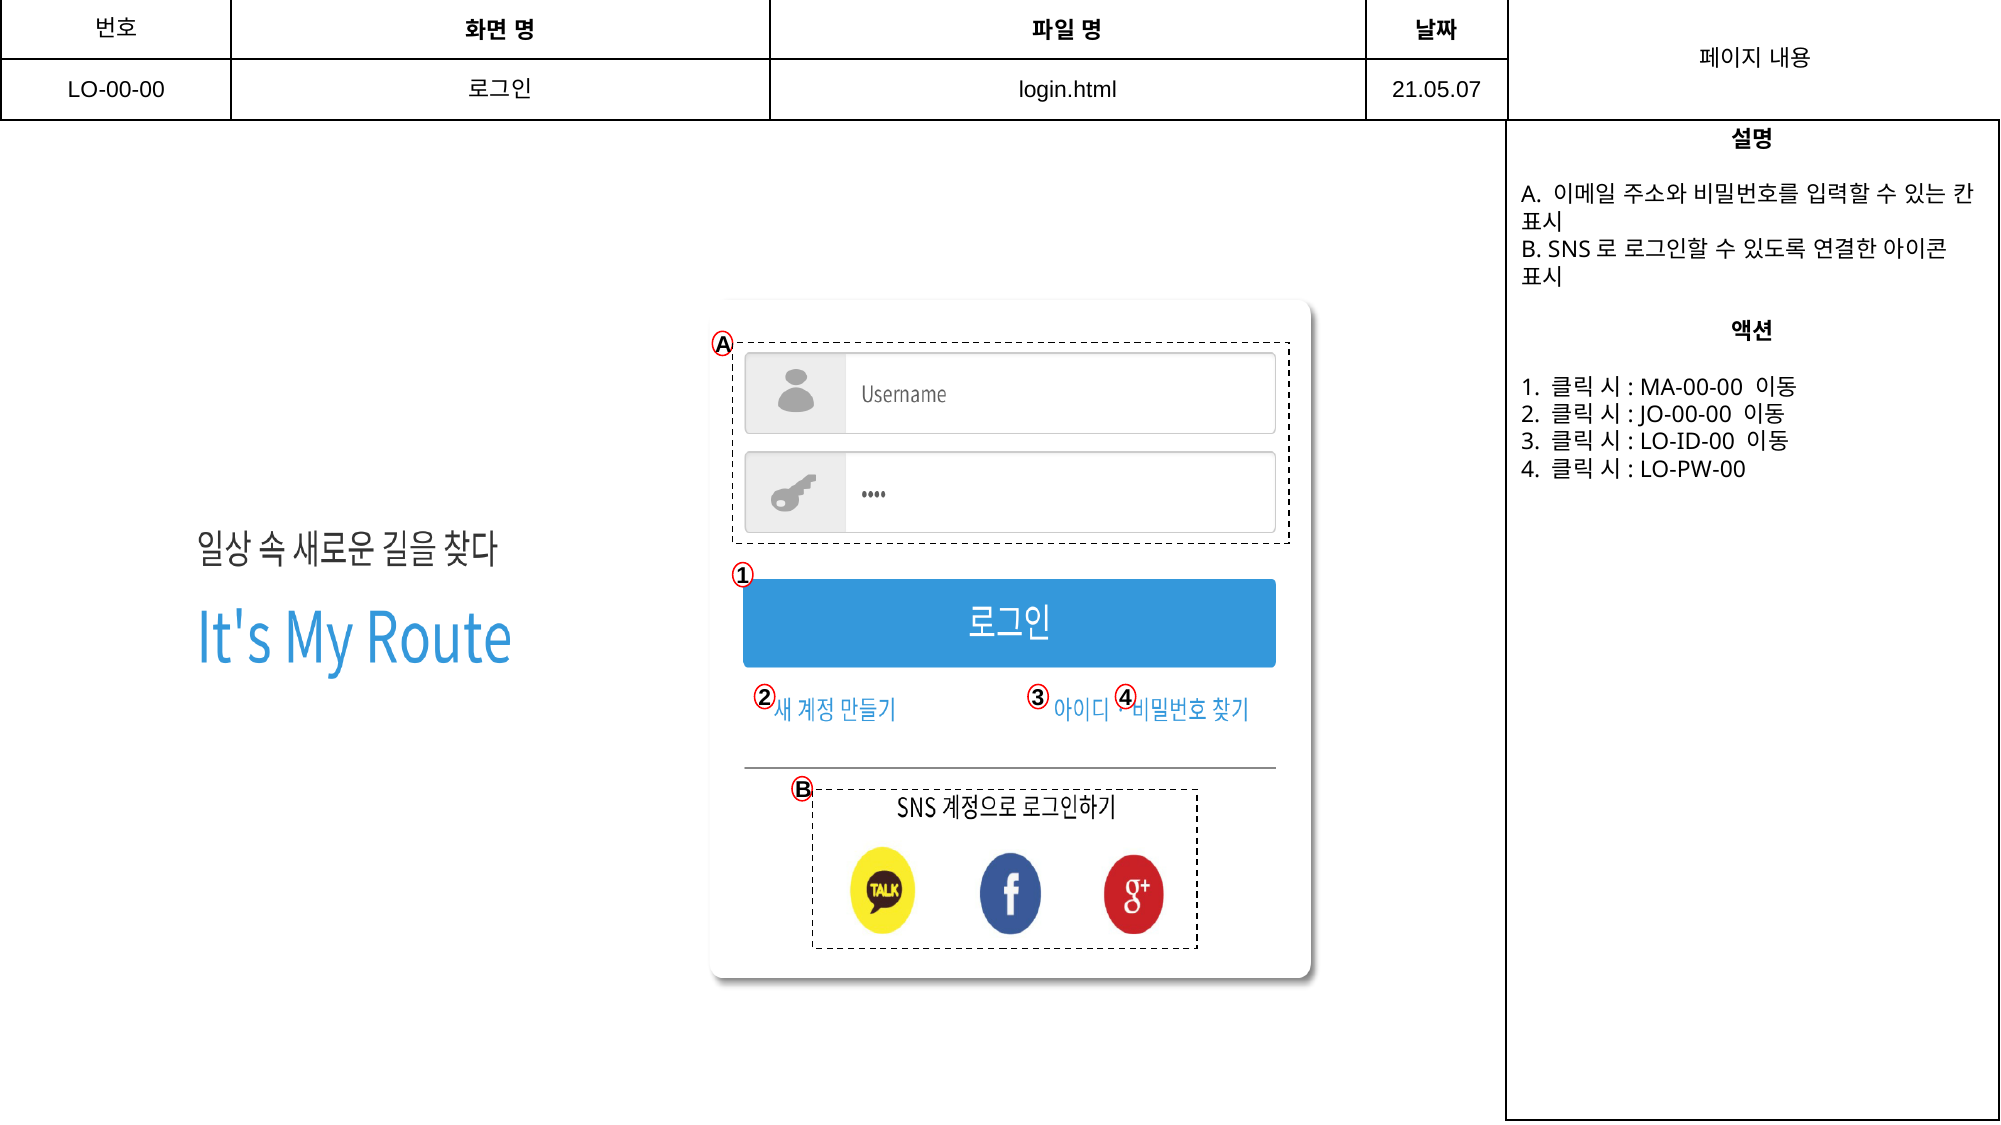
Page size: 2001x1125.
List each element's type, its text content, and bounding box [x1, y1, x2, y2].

table_header 날짜 [1367, 0, 1507, 58]
text_box 설명 A. 이메일 주소와 비밀번호를 입력할 수 있는 칸 표시 B. SNS로 로그인할 수 있도록 연결한 아이콘 표시 액션 1. 클릭 시: MA-00-00 이동 2. 클릭 시: JO-00-00 이동 3. 클릭 시: LO-ID-00 이동 4. 클릭 시: LO-PW-00 [1510, 121, 1999, 1121]
table_header 페이지 내용 [1509, 0, 2000, 119]
table_header 번호 [2, 0, 230, 58]
picture [46, 46, 85, 76]
table_cell 21.05.07 [1367, 60, 1507, 119]
table_cell 로그인 [232, 60, 769, 118]
table_cell login.html [771, 60, 1365, 118]
table_cell LO-00-00 [2, 60, 230, 119]
picture [0, 119, 1508, 1125]
table_header 파일 명 [771, 0, 1365, 58]
table_header 화면 명 [232, 0, 769, 58]
